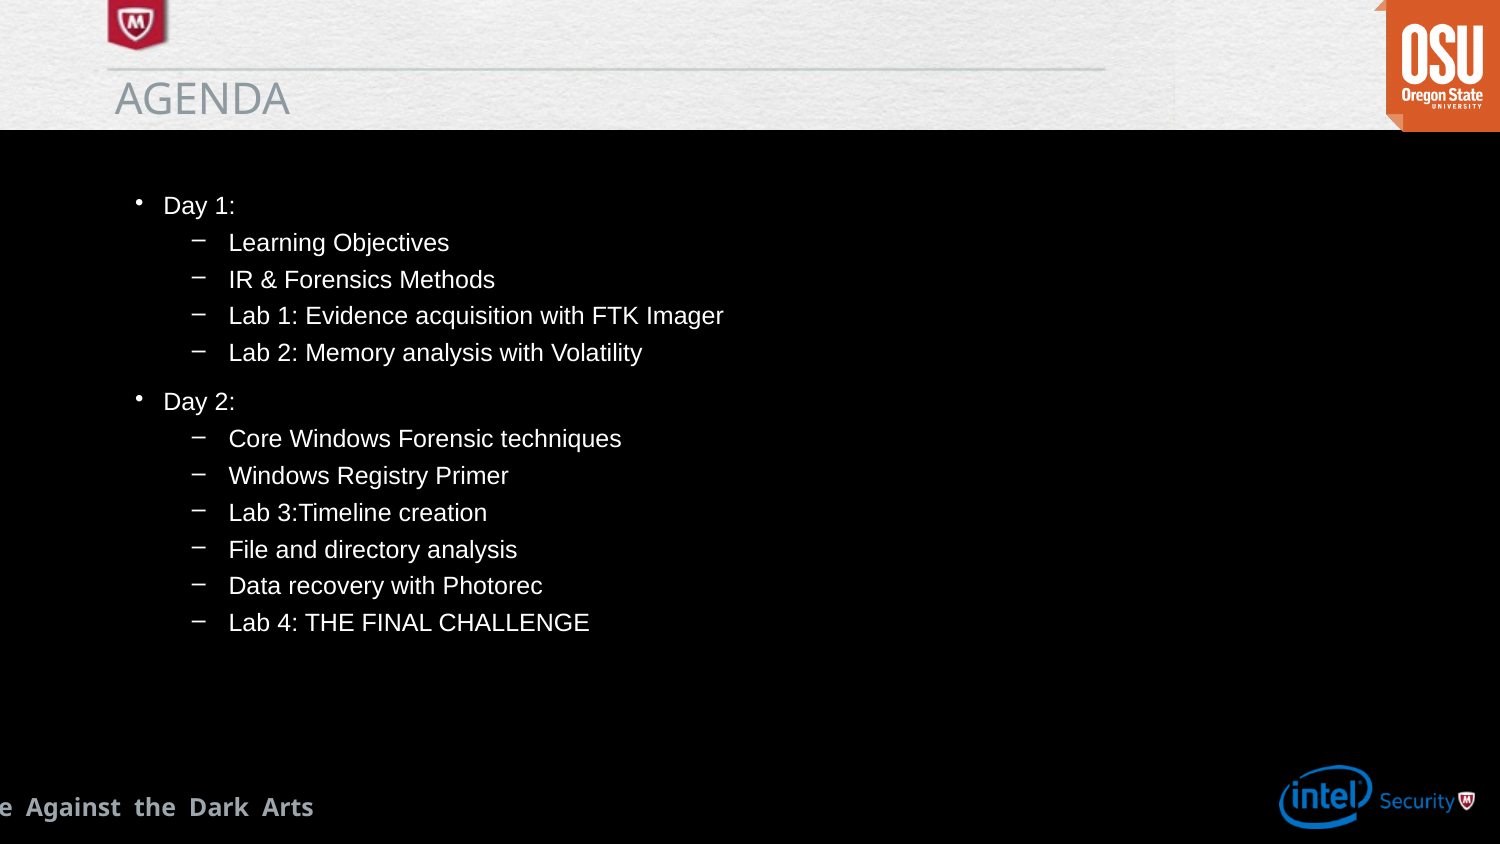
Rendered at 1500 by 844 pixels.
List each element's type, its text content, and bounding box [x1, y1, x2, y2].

list [94, 159, 1256, 773]
title Agenda [99, 53, 1176, 148]
text_box Day 1: Learning Objectives IR & Forensics Methods Lab 1: Evidence acquisition with FTK Imager Lab 2: Memory analysis with Volatility Day 2: Core Windows Forensic techniques Windows Registry Primer Lab 3:Timeline creation File and directory analysis Data recovery with Photorec Lab 4: THE FINAL CHALLENGE [120, 184, 1281, 797]
picture [1279, 765, 1475, 829]
picture [0, 0, 1500, 132]
